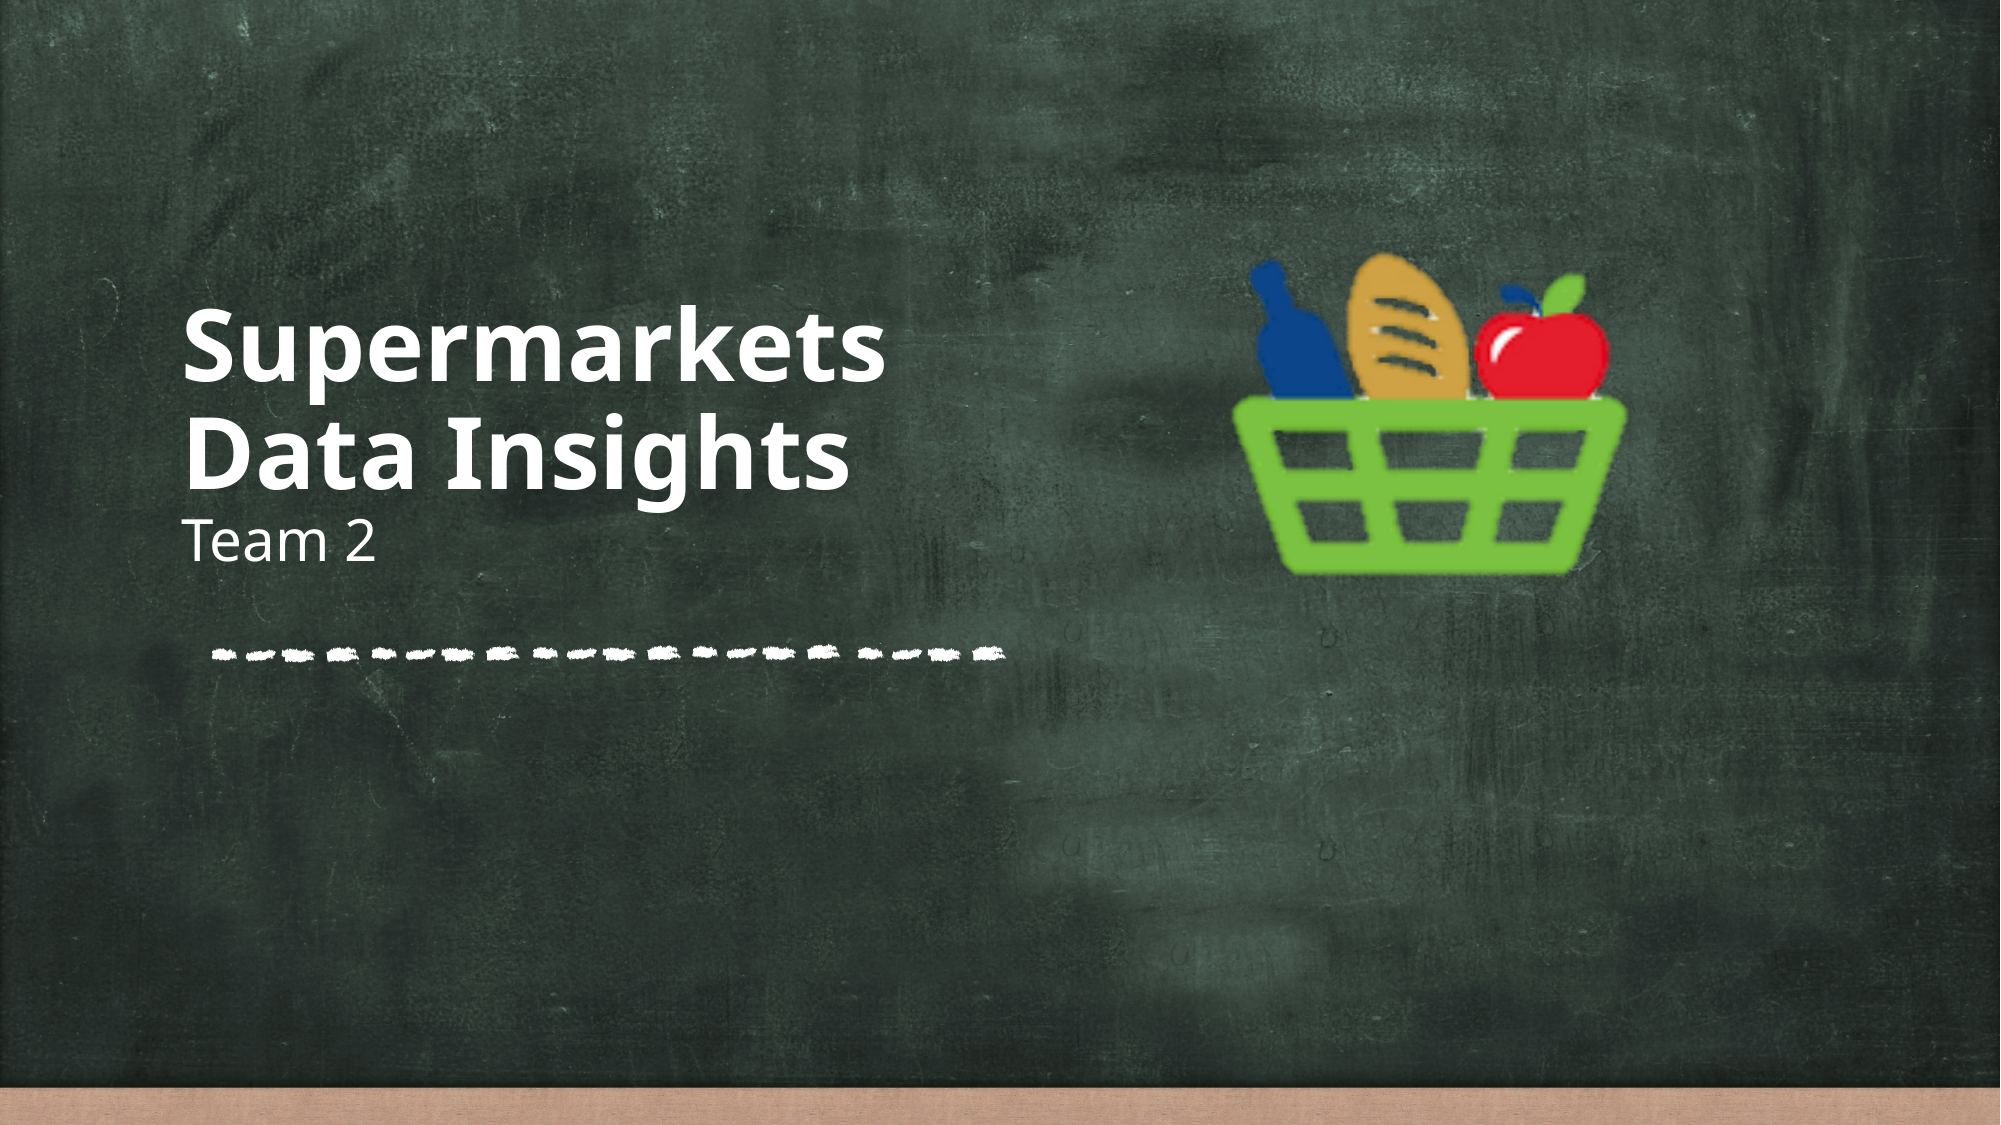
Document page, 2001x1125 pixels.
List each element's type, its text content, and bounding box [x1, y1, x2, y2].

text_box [211, 630, 1040, 679]
text_box Supermarkets Data Insights Team 2 [166, 287, 1040, 582]
picture [0, 0, 2000, 1125]
